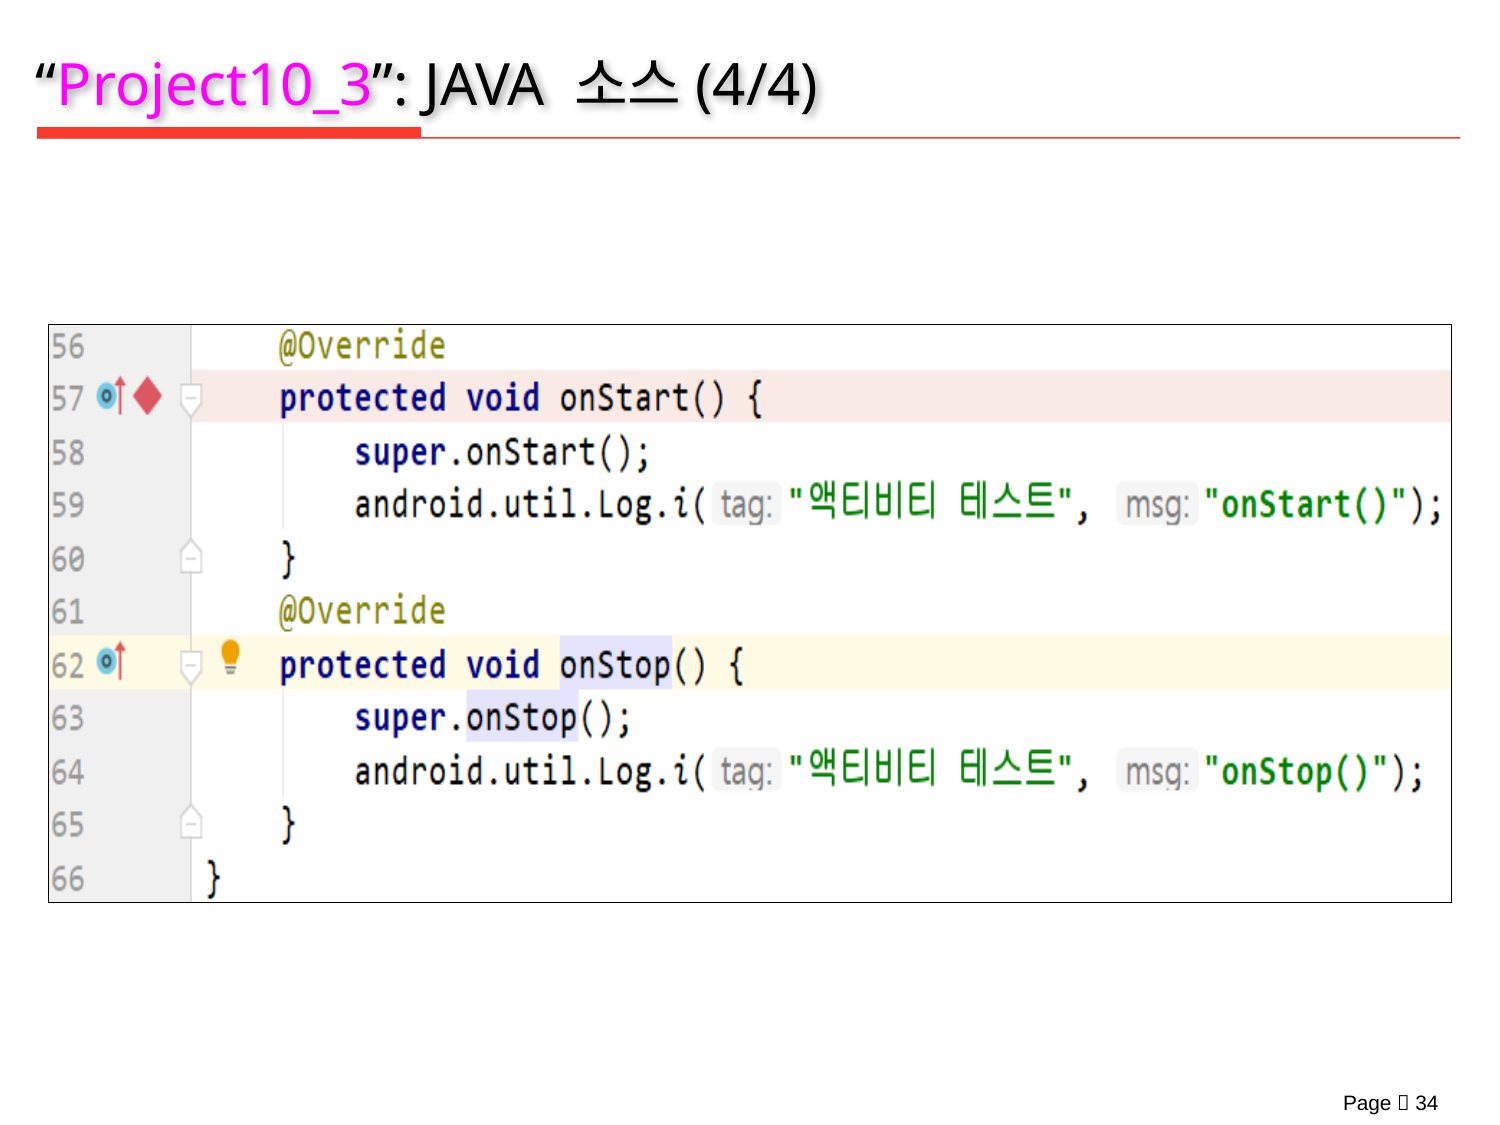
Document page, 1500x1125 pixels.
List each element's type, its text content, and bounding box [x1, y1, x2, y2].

picture [48, 324, 1452, 904]
title “Project10_3”: JAVA 소스(4/4) [35, 47, 1434, 142]
